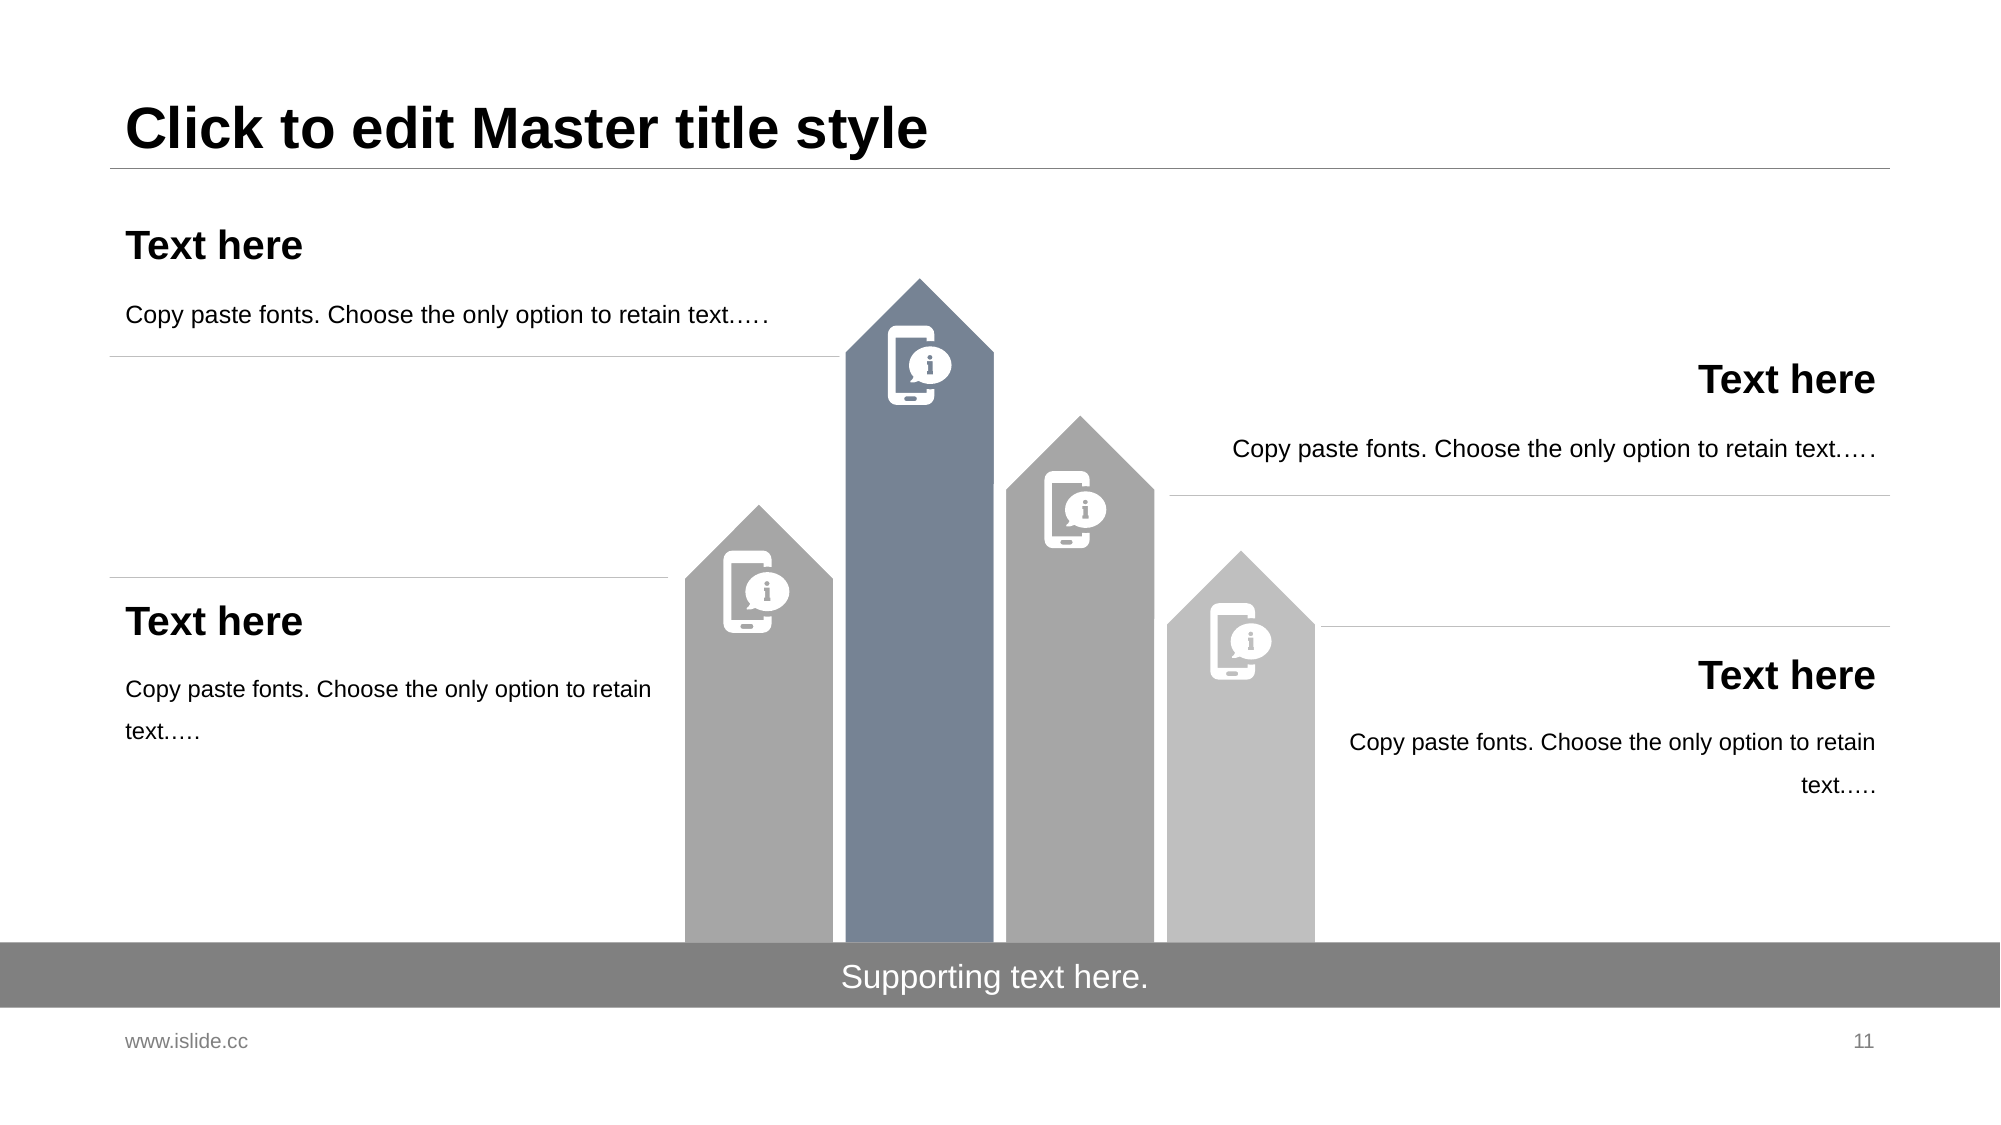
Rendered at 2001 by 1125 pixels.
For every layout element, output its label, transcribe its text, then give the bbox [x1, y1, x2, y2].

slide_number 11 [1412, 1023, 1890, 1058]
title Click to edit Master title style [109, 0, 1890, 169]
footer www.islide.cc [109, 1023, 790, 1058]
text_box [0, 211, 2000, 1008]
